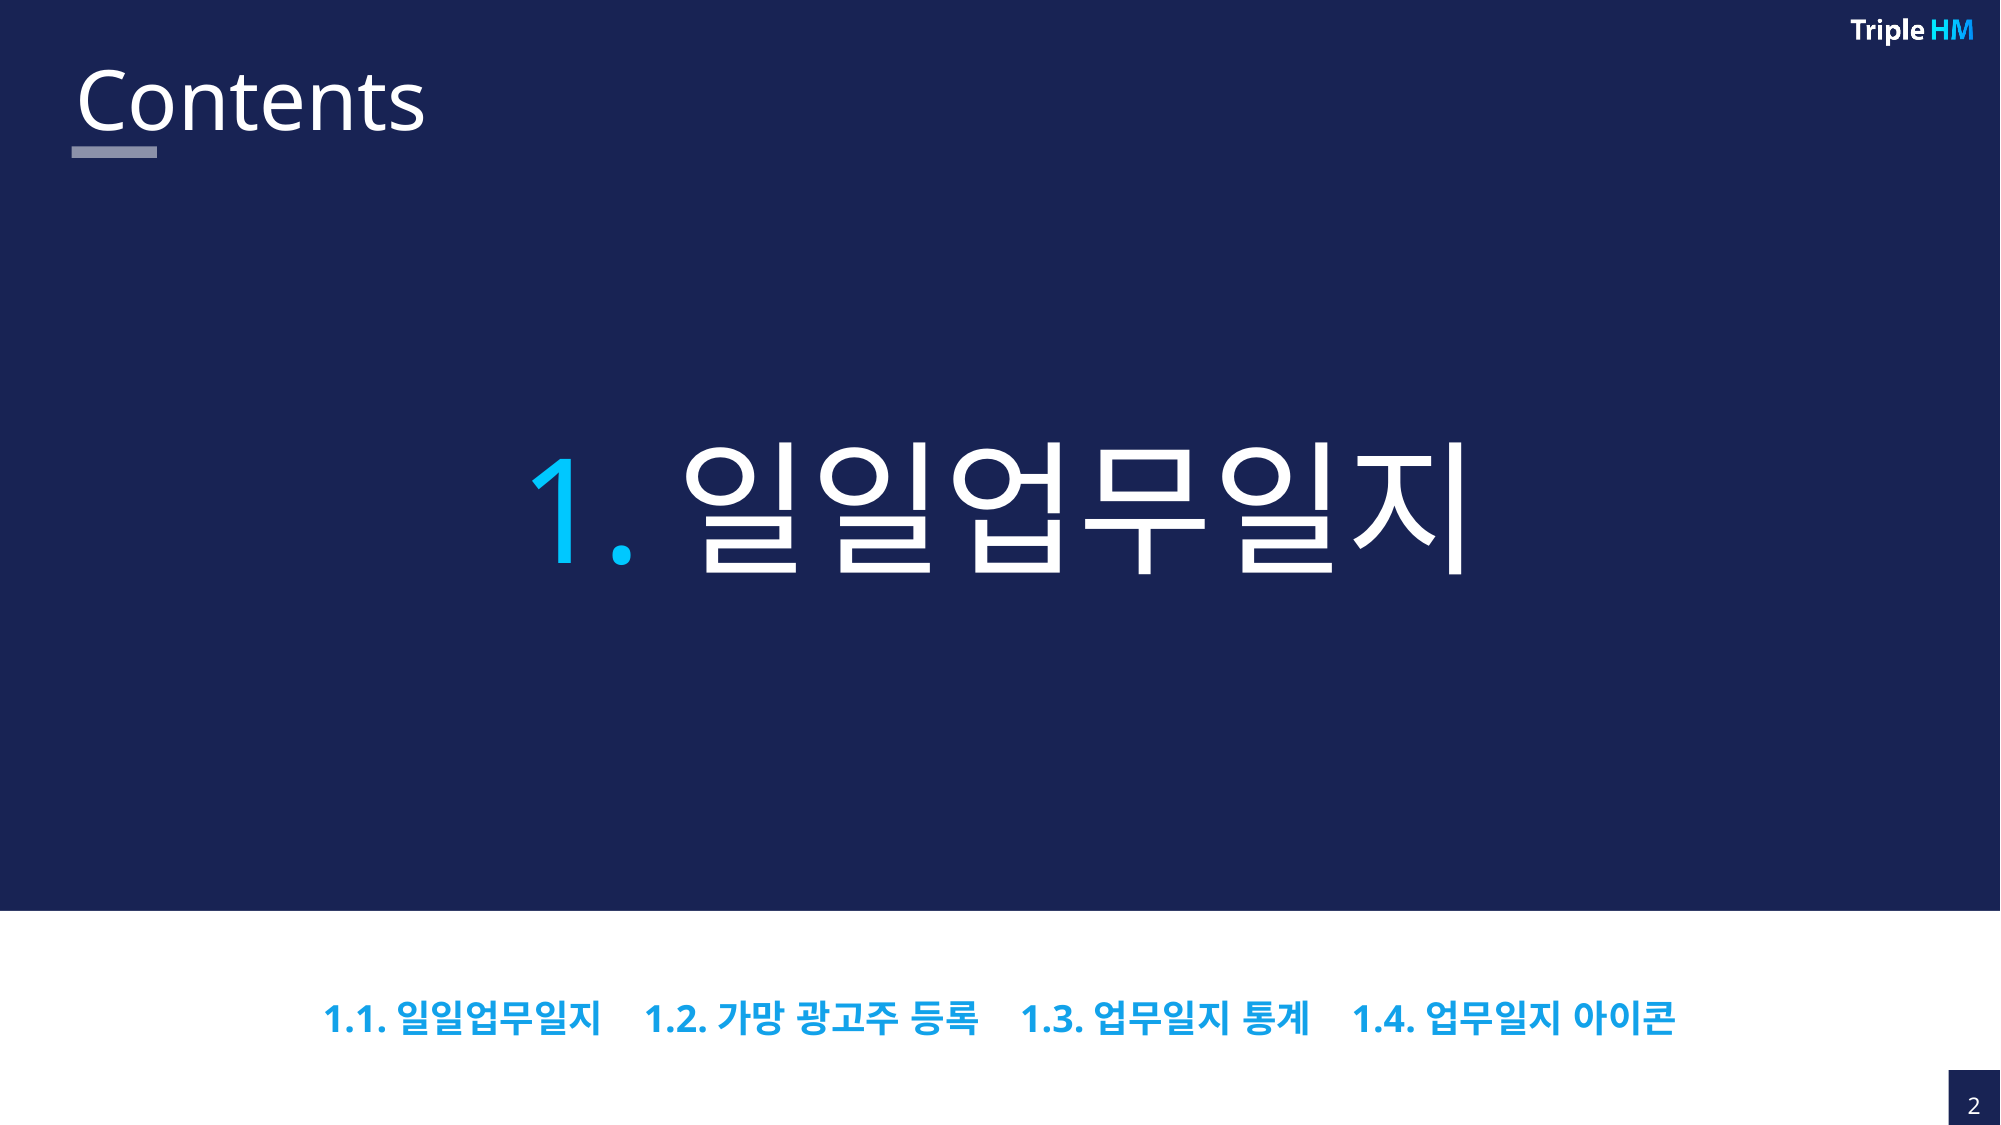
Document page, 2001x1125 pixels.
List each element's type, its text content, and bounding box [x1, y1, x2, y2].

picture [1850, 14, 1975, 47]
text_box 1.1.일일업무일지 1.2.가망 광고주 등록 1.3.업무일지 통계 1.4.업무일지 아이콘 [307, 987, 1692, 1048]
text_box Contents [60, 39, 444, 155]
text_box [71, 145, 158, 159]
text_box 2 [1948, 1070, 2000, 1125]
text_box [0, 910, 2000, 1125]
text_box 1.일일업무일지 [504, 410, 1496, 601]
